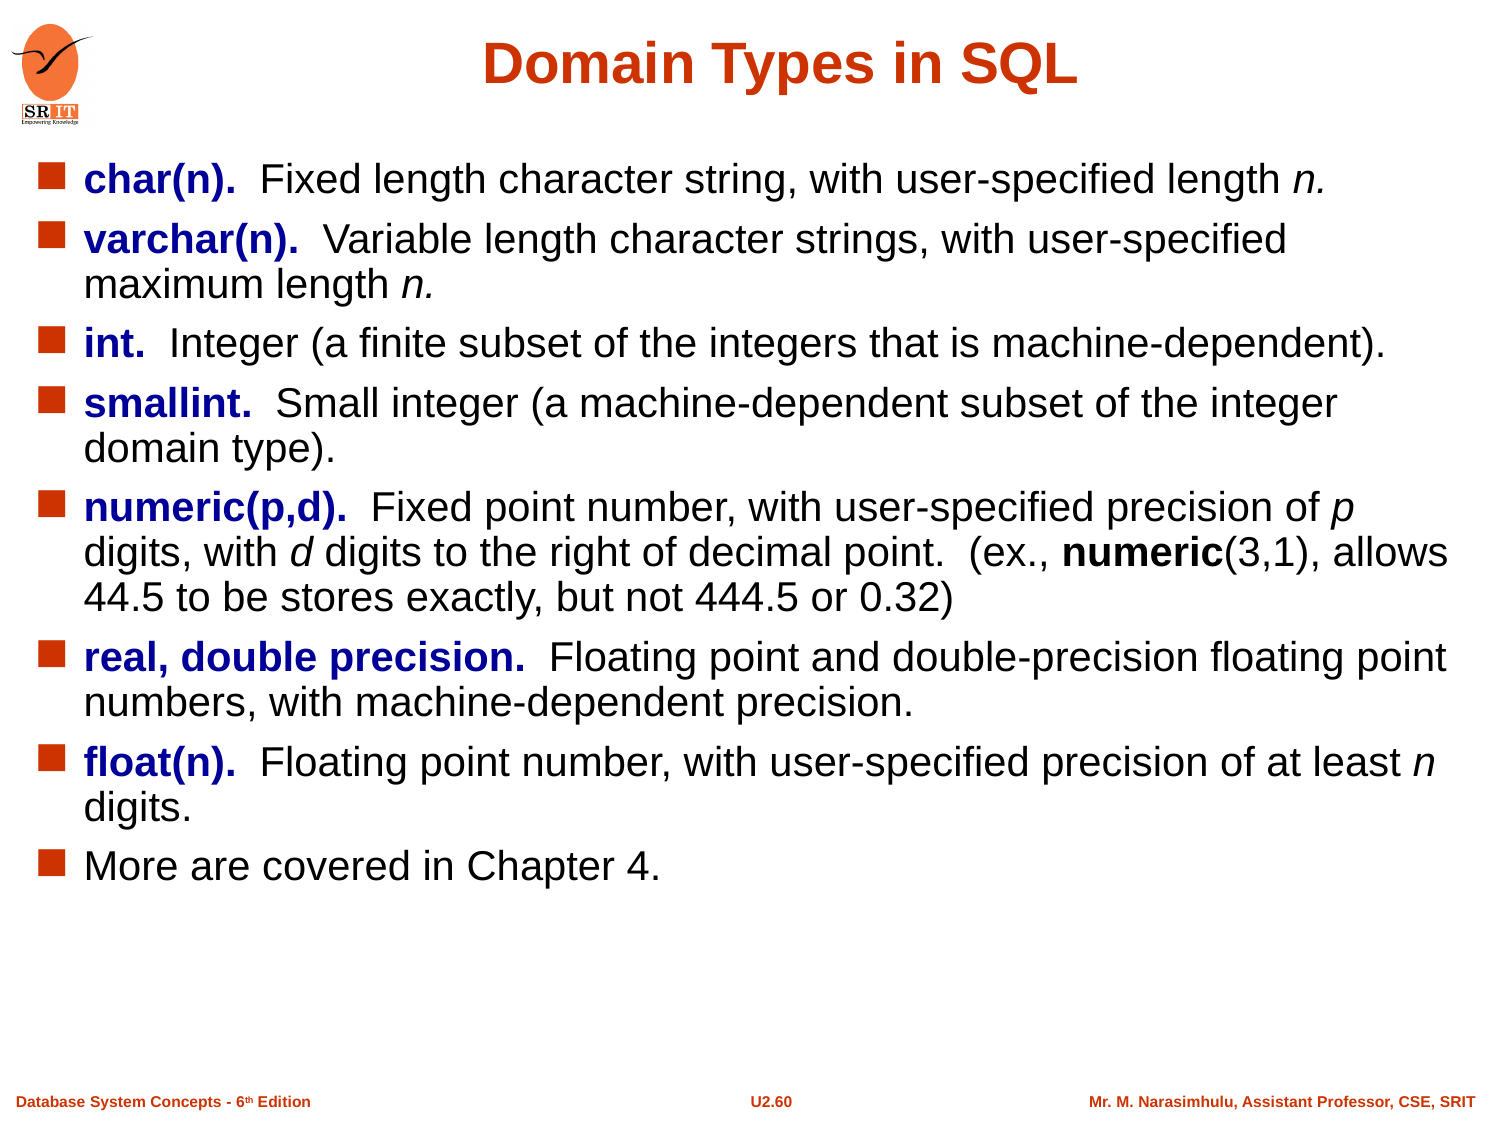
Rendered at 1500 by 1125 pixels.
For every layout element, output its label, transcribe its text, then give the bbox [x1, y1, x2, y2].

title Domain Types in SQL [91, 27, 1471, 103]
list char(n). Fixed length character string, with user-specified length n. varchar(n). Variable length character strings, with user-specified maximum length n. int. Integer (a finite subset of the integers that is machine-dependent). smallint. Small integer (a machine-dependent subset of the integer domain type). numeric(p,d). Fixed point number, with user-specified precision of p digits, with d digits to the right of decimal point. (ex., numeric(3,1), allows 44.5 to be stores exactly, but not 444.5 or 0.32) real, double precision. Floating point and double-precision floating point numbers, with machine-dependent precision. float(n). Floating point number, with user-specified precision of at least n digits. More are covered in Chapter 4. [26, 149, 1471, 924]
picture [11, 19, 93, 128]
